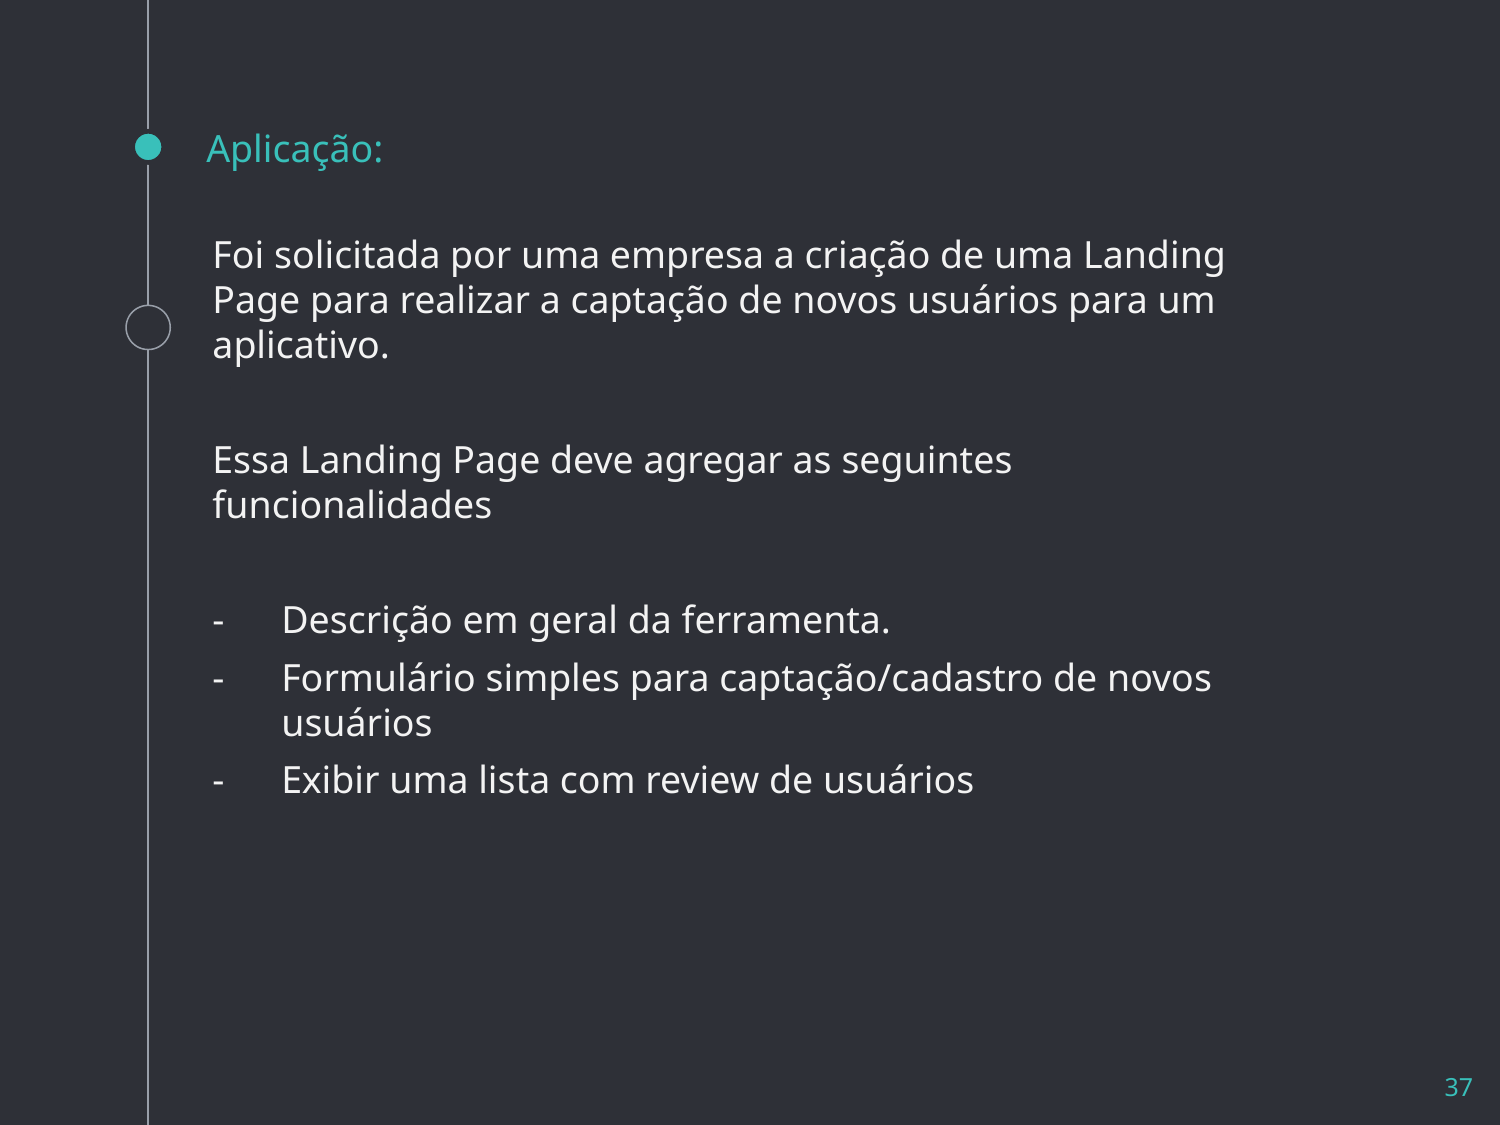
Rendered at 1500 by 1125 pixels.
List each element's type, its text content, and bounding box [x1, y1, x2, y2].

list Foi solicitada por uma empresa a criação de uma Landing Page para realizar a captação de novos usuários para um aplicativo. Essa Landing Page deve agregar as seguintes funcionalidades Descrição em geral da ferramenta. Formulário simples para captação/cadastro de novos usuários Exibir uma lista com review de usuários [191, 216, 1317, 1032]
title Aplicação: [191, 109, 1317, 185]
slide_number 37 [1398, 1056, 1489, 1125]
